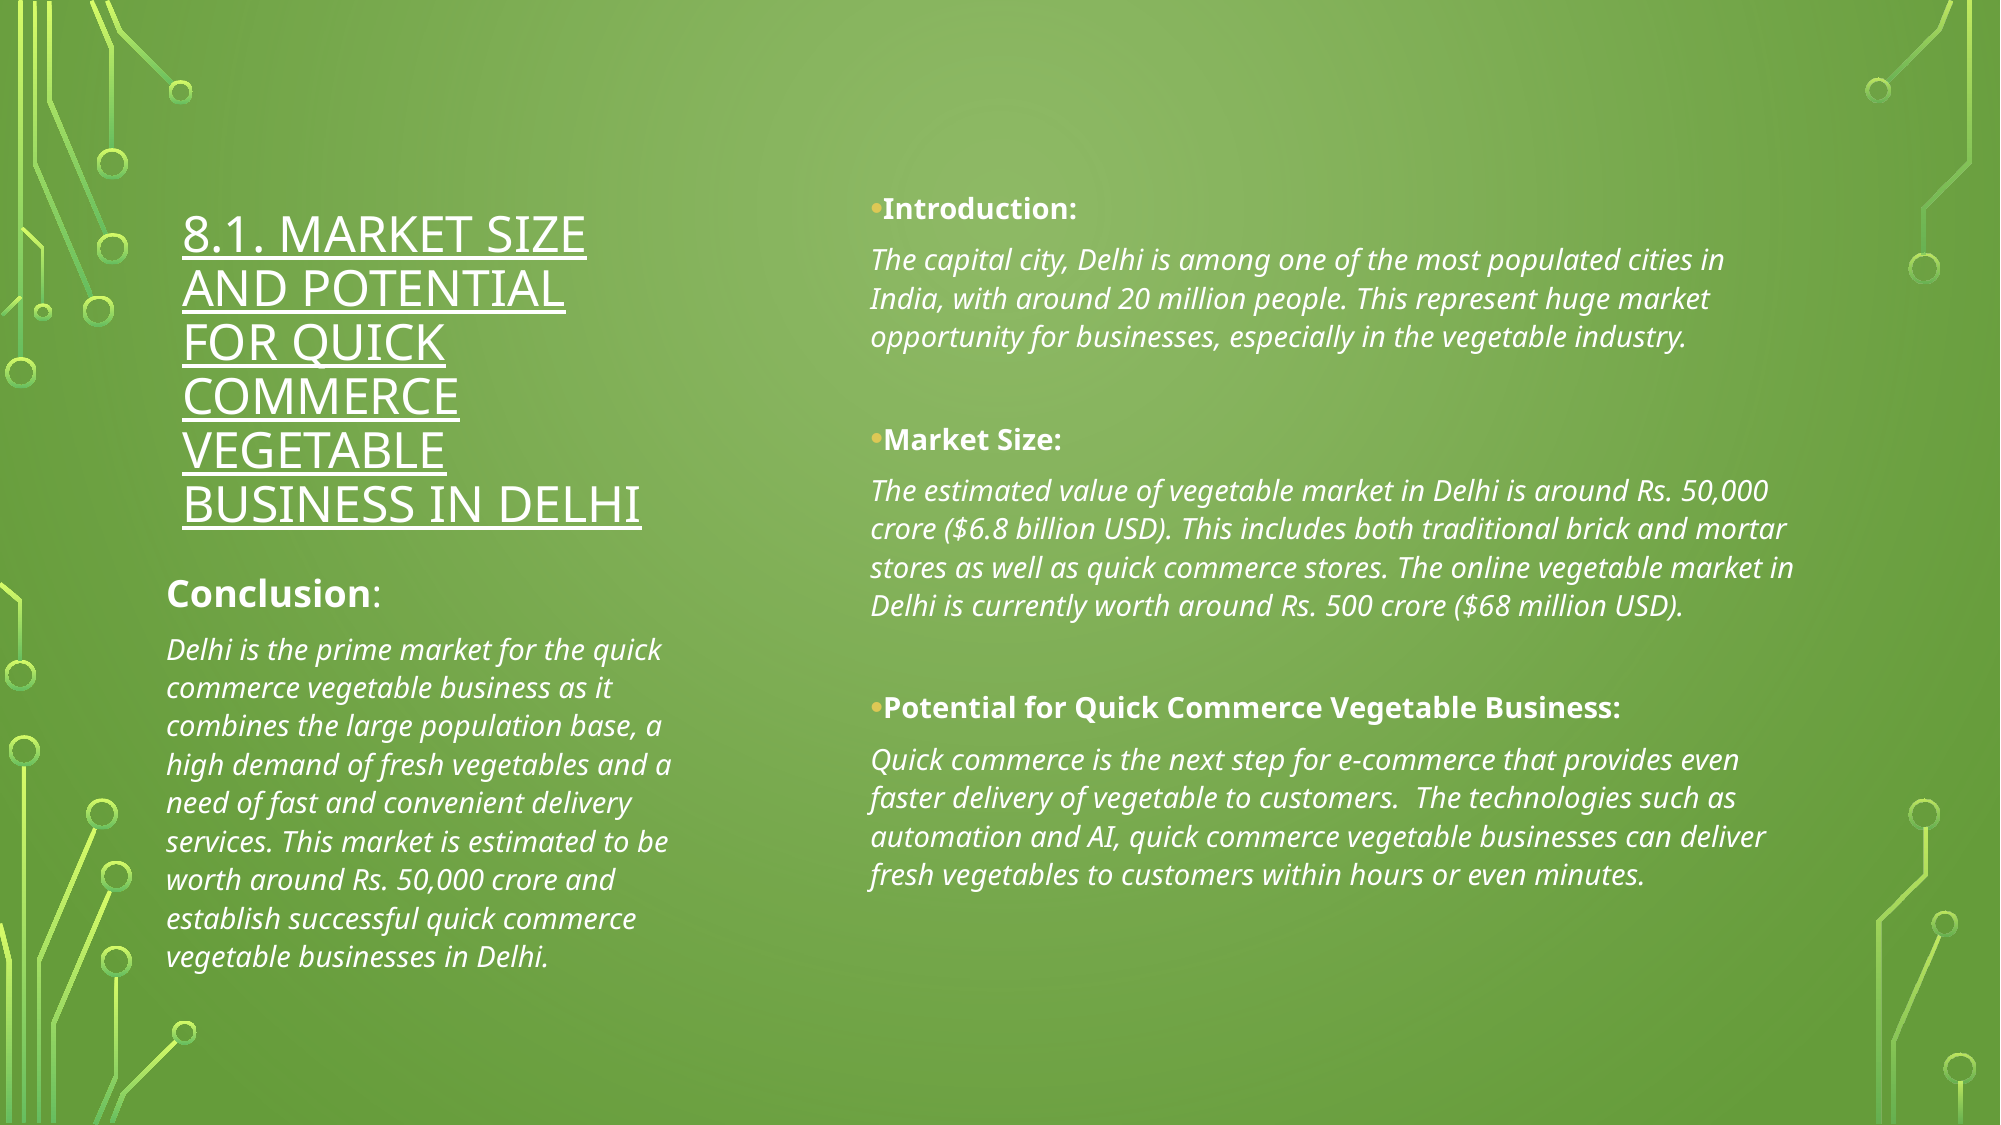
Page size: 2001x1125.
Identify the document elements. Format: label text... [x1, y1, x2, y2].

text_box Conclusion: Delhi is the prime market for the quick commerce vegetable business as it combines the large population base, a high demand of fresh vegetables and a need of fast and convenient delivery services. This market is estimated to be worth around Rs. 50,000 crore and establish successful quick commerce vegetable businesses in Delhi. [151, 557, 703, 981]
text_box Introduction: The capital city, Delhi is among one of the most populated cities in India, with around 20 million people. This represent huge market opportunity for businesses, especially in the vegetable industry. Market Size: The estimated value of vegetable market in Delhi is around Rs. 50,000 crore ($6.8 billion USD). This includes both traditional brick and mortar stores as well as quick commerce stores. The online vegetable market in Delhi is currently worth around Rs. 500 crore ($68 million USD). Potential for Quick Commerce Vegetable Business: Quick commerce is the next step for e-commerce that provides even faster delivery of vegetable to customers. The technologies such as automation and AI, quick commerce vegetable businesses can deliver fresh vegetables to customers within hours or even minutes. [855, 179, 1813, 950]
title 8.1. Market Size and Potential for Quick commerce Vegetable Business in Delhi [167, 179, 670, 557]
